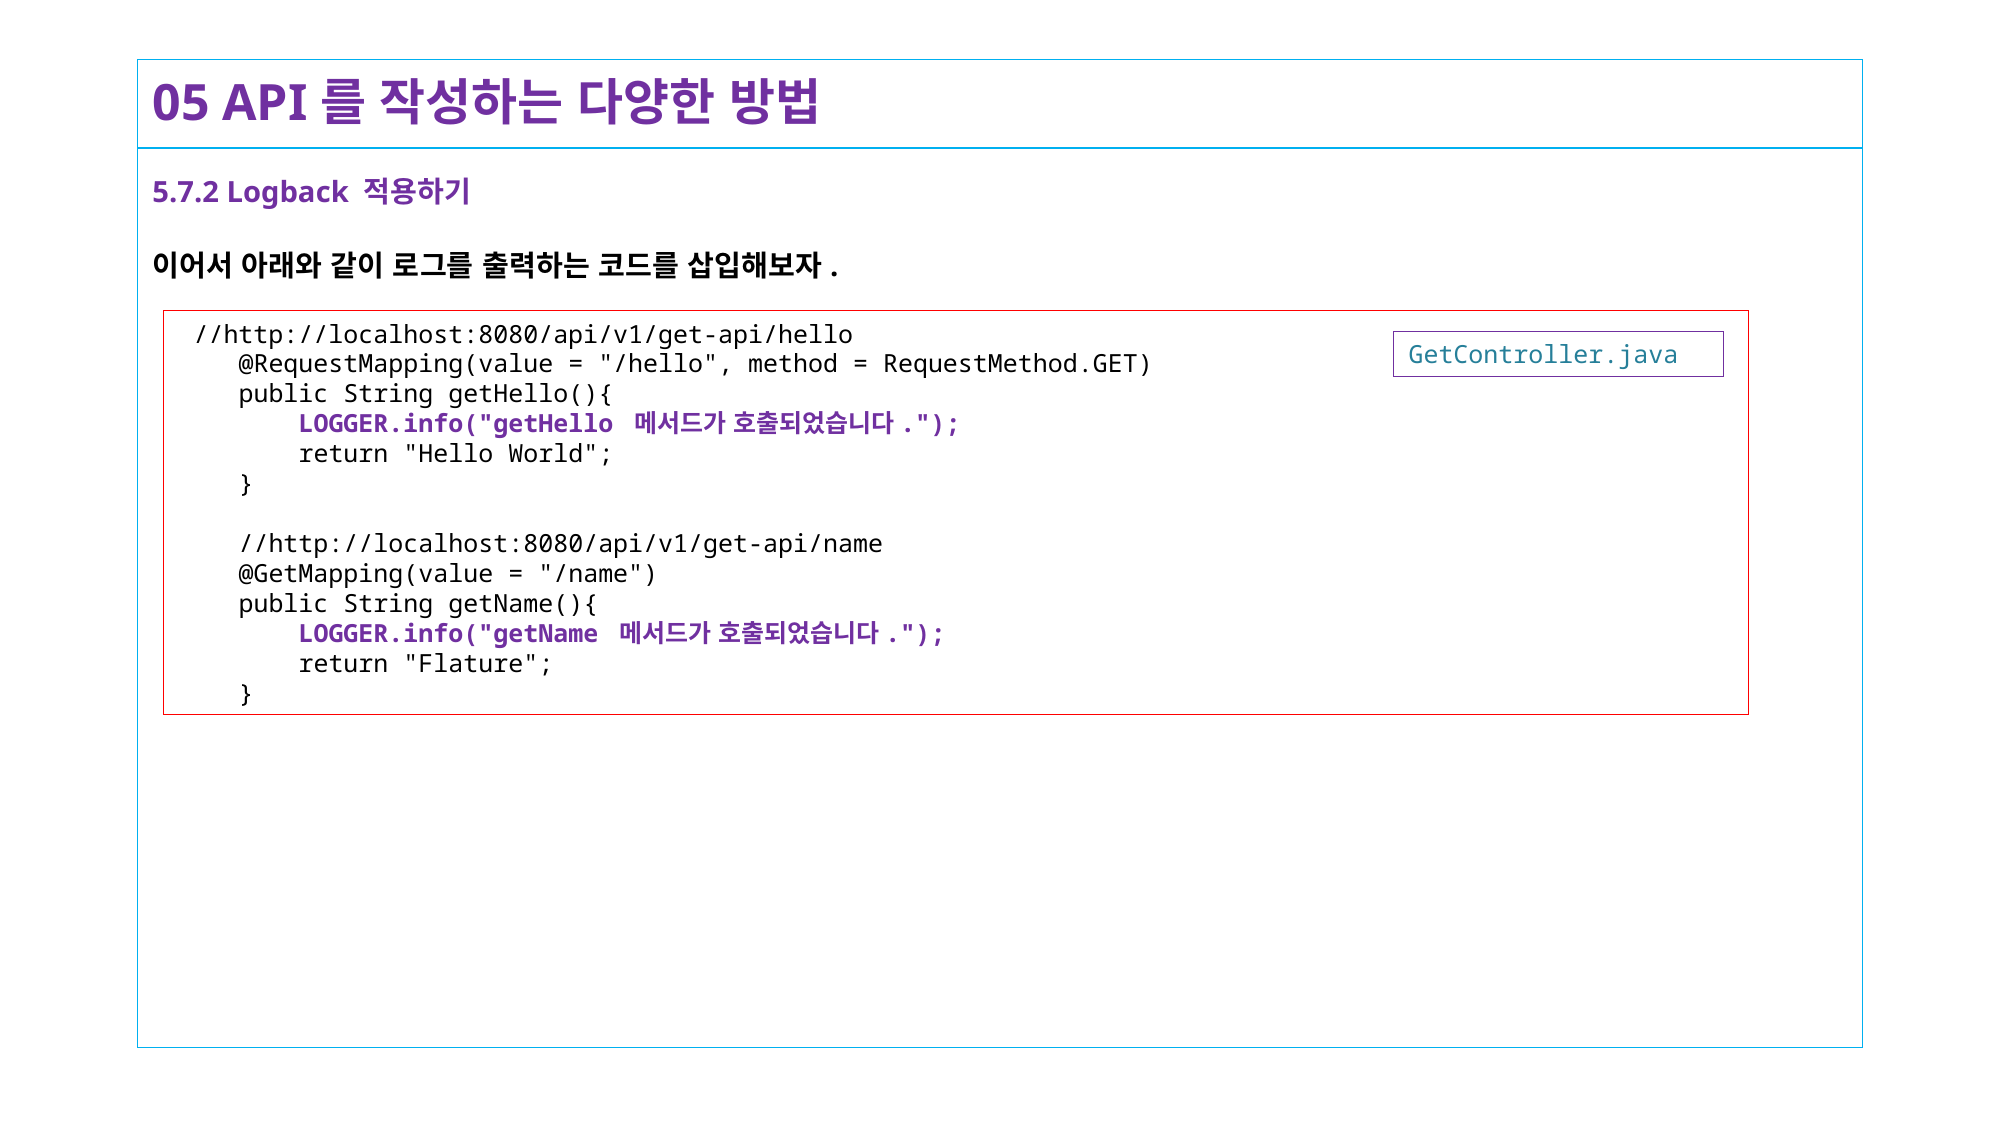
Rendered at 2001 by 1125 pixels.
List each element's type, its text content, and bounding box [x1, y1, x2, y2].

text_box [163, 310, 1749, 720]
title 05 API를 작성하는 다양한 방법 [137, 59, 1863, 148]
list 5.7.2 Logback 적용하기 이어서 아래와 같이 로그를 출력하는 코드를 삽입해보자. [137, 148, 1863, 1048]
